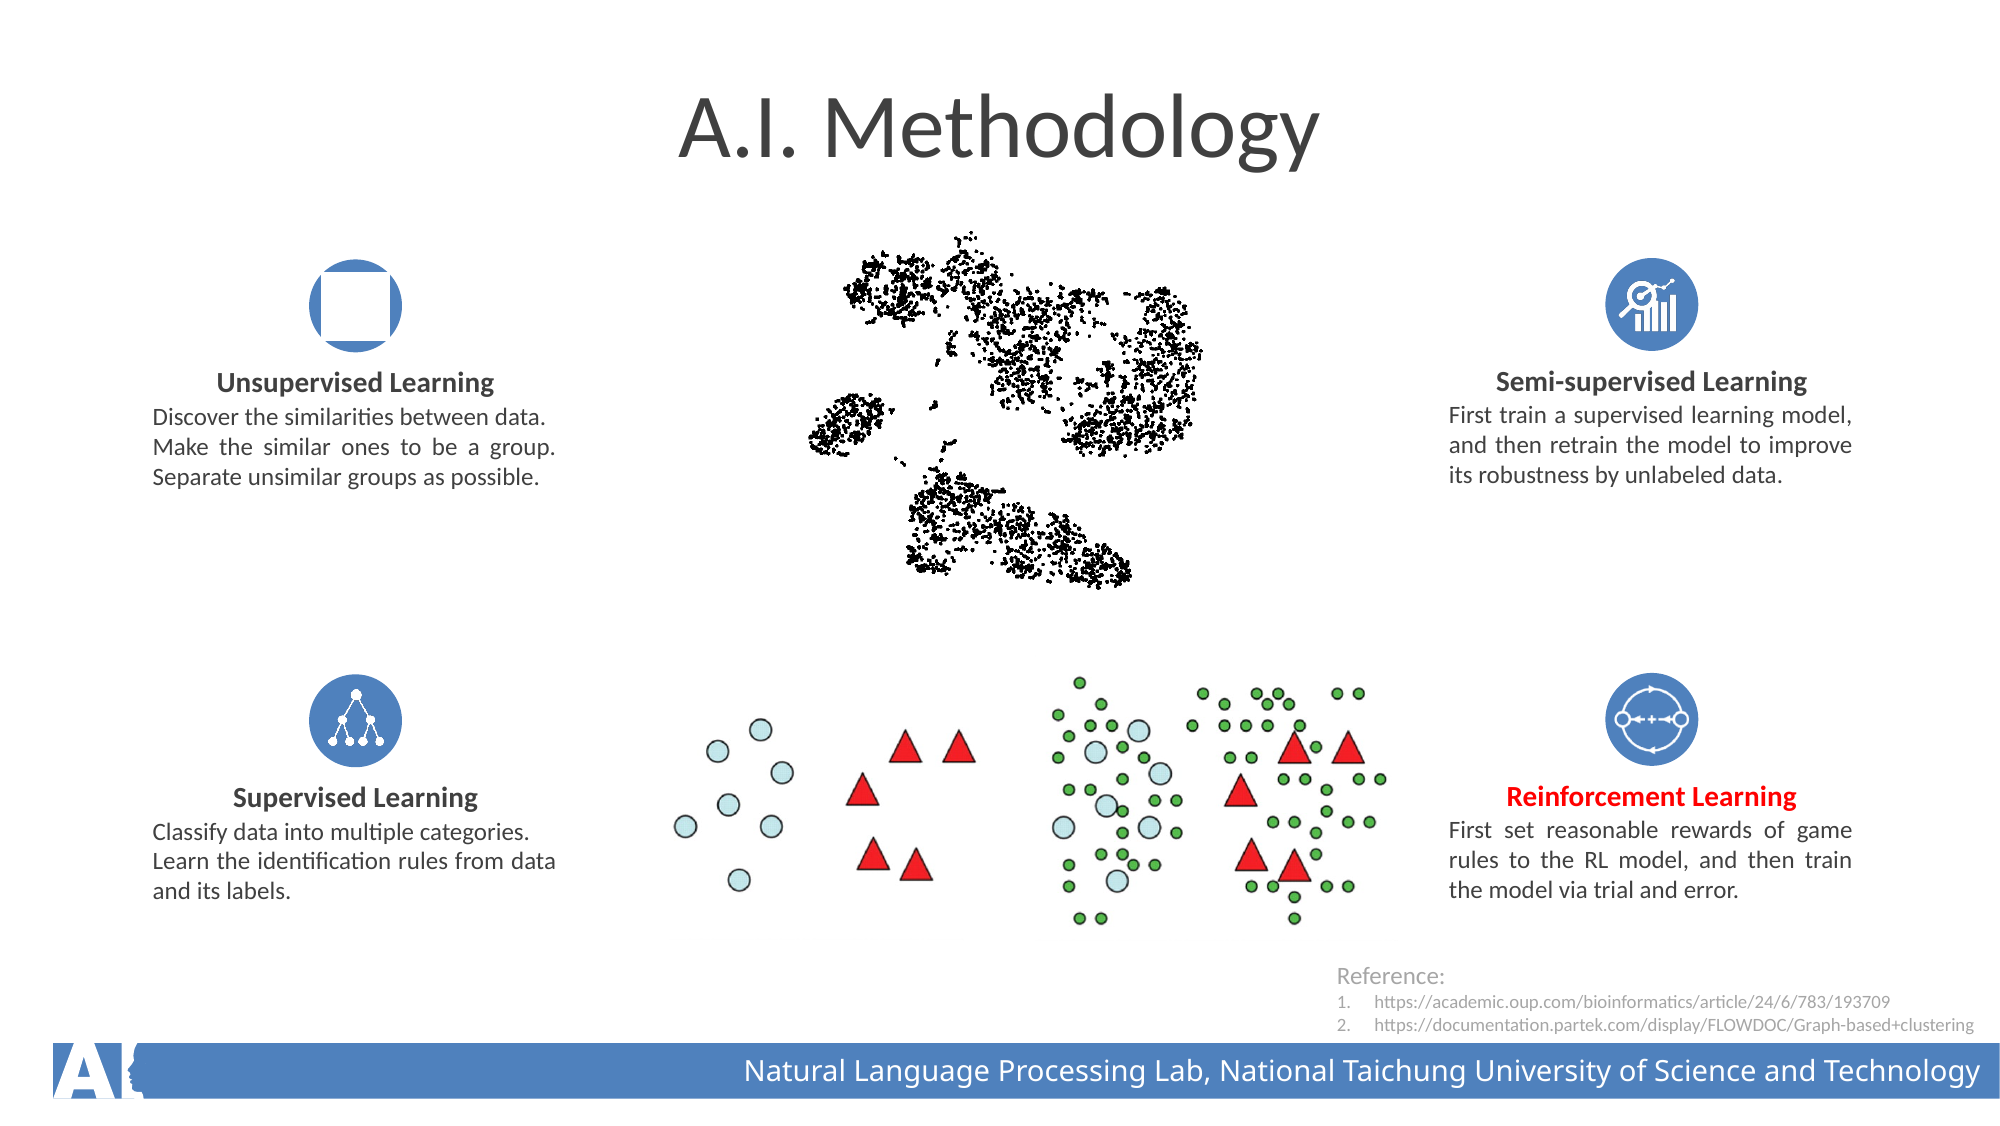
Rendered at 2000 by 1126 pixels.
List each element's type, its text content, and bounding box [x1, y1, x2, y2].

picture [1035, 654, 1403, 943]
picture [327, 689, 384, 746]
picture [1610, 677, 1693, 761]
text_box [1626, 255, 1678, 263]
picture [668, 653, 984, 941]
text_box Reference: https://academic.oup.com/bioinformatics/article/24/6/783/193709 https://documentation.partek.com/display/FLOWDOC/Graph-based+clustering [1322, 952, 2000, 1043]
list A.I. Methodology [0, 55, 2000, 186]
text_box [326, 259, 386, 270]
picture [1613, 264, 1682, 334]
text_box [1433, 353, 1870, 498]
text_box [1619, 269, 1701, 352]
picture [798, 231, 1213, 601]
text_box [394, 279, 402, 332]
text_box Natural Language Processing Lab, National Taichung University of Science and Technology [728, 1045, 1997, 1096]
text_box [309, 283, 315, 329]
text_box [309, 674, 402, 768]
text_box [1630, 670, 1674, 676]
text_box [338, 349, 373, 353]
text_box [137, 355, 574, 499]
text_box [1603, 283, 1608, 326]
picture [320, 272, 390, 341]
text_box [137, 770, 574, 914]
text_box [1433, 768, 1870, 913]
